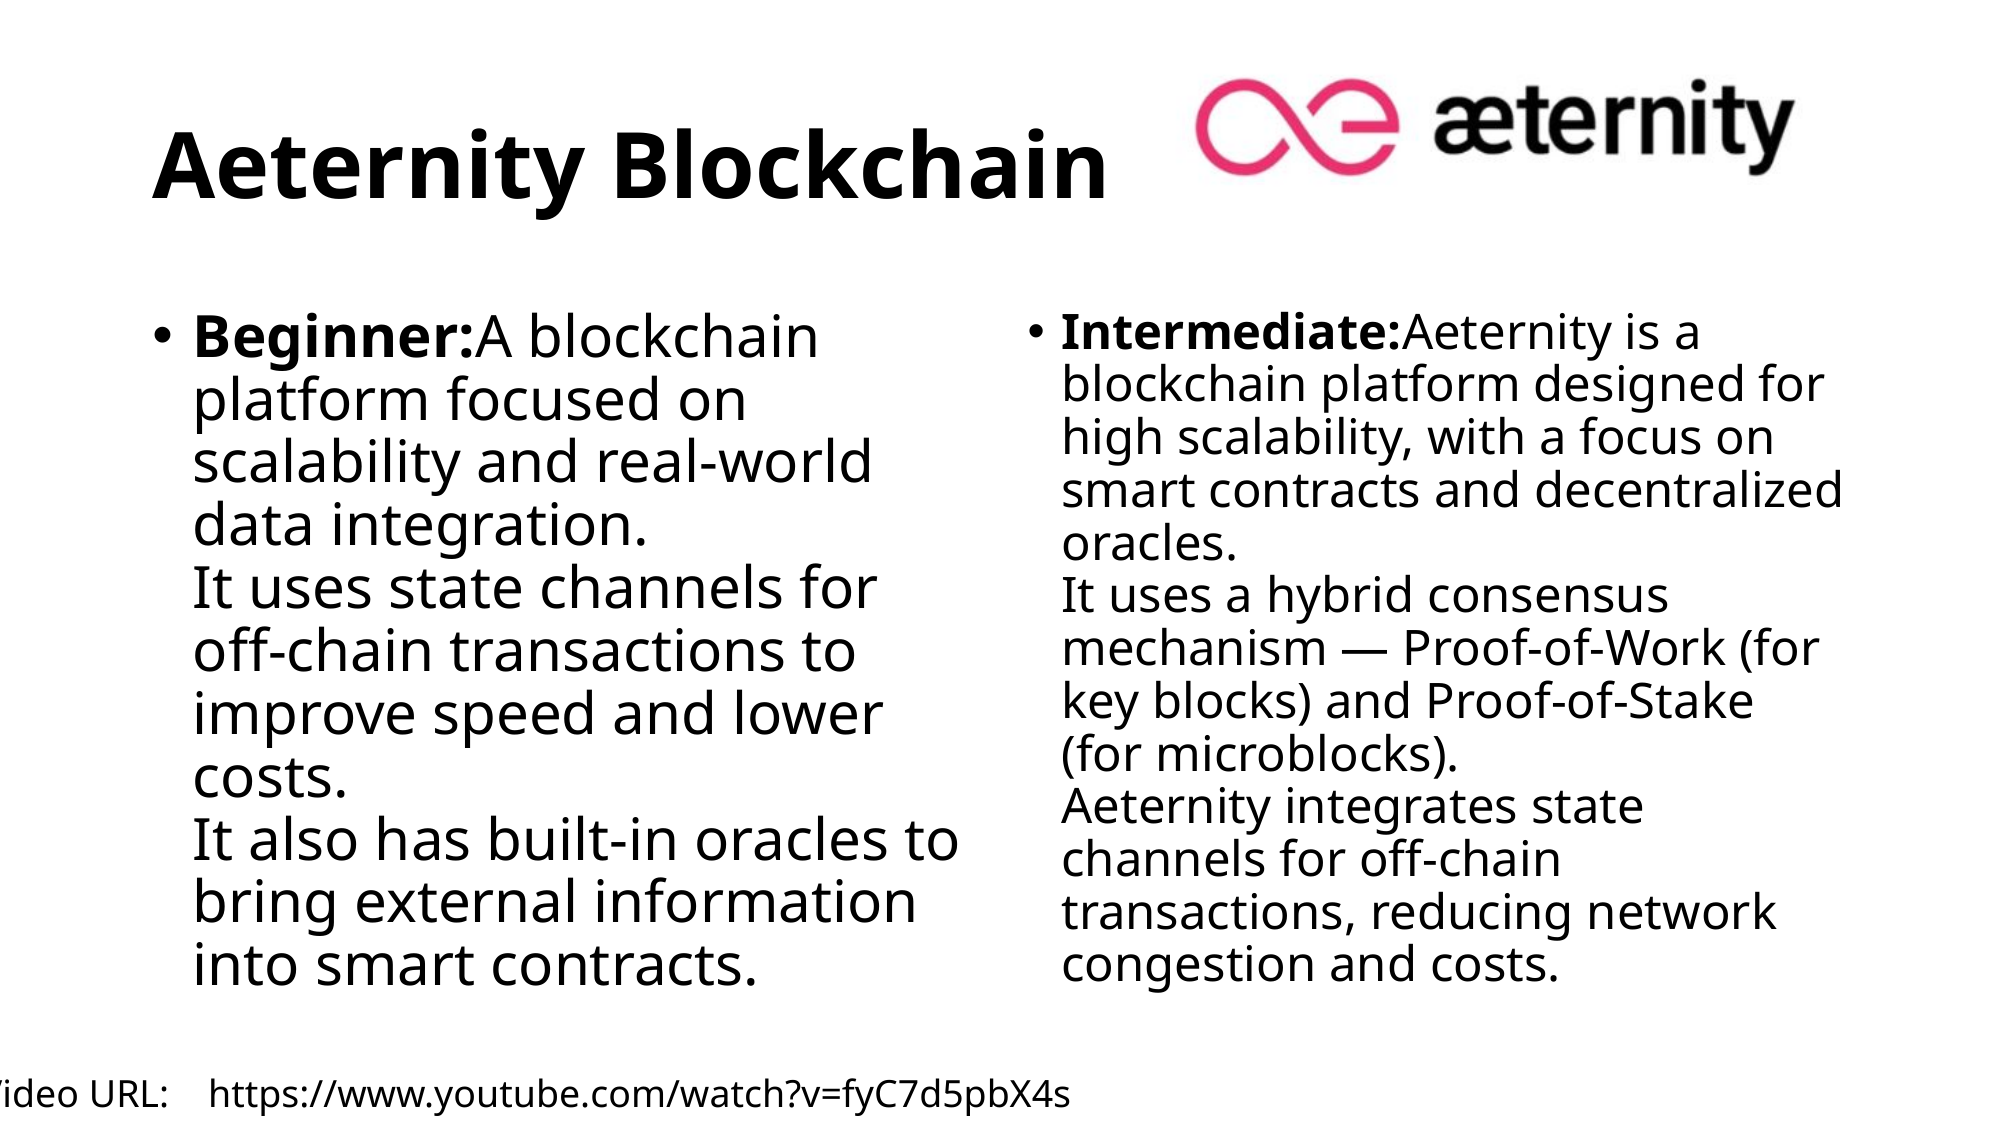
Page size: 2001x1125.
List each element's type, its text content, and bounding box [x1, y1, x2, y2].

list Intermediate:Aeternity is a blockchain platform designed for high scalability, with a focus on smart contracts and decentralized oracles. It uses a hybrid consensus mechanism — Proof-of-Work (for key blocks) and Proof-of-Stake (for microblocks). Aeternity integrates state channels for off-chain transactions, reducing network congestion and costs. [1012, 299, 1863, 1014]
picture [1154, 8, 1830, 223]
list Beginner:A blockchain platform focused on scalability and real-world data integration. It uses state channels for off-chain transactions to improve speed and lower costs. It also has built-in oracles to bring external information into smart contracts. [137, 299, 988, 1014]
title Aeternity Blockchain [137, 59, 1863, 278]
text_box Video URL: https://www.youtube.com/watch?v=fyC7d5pbX4s [0, 1062, 1087, 1123]
